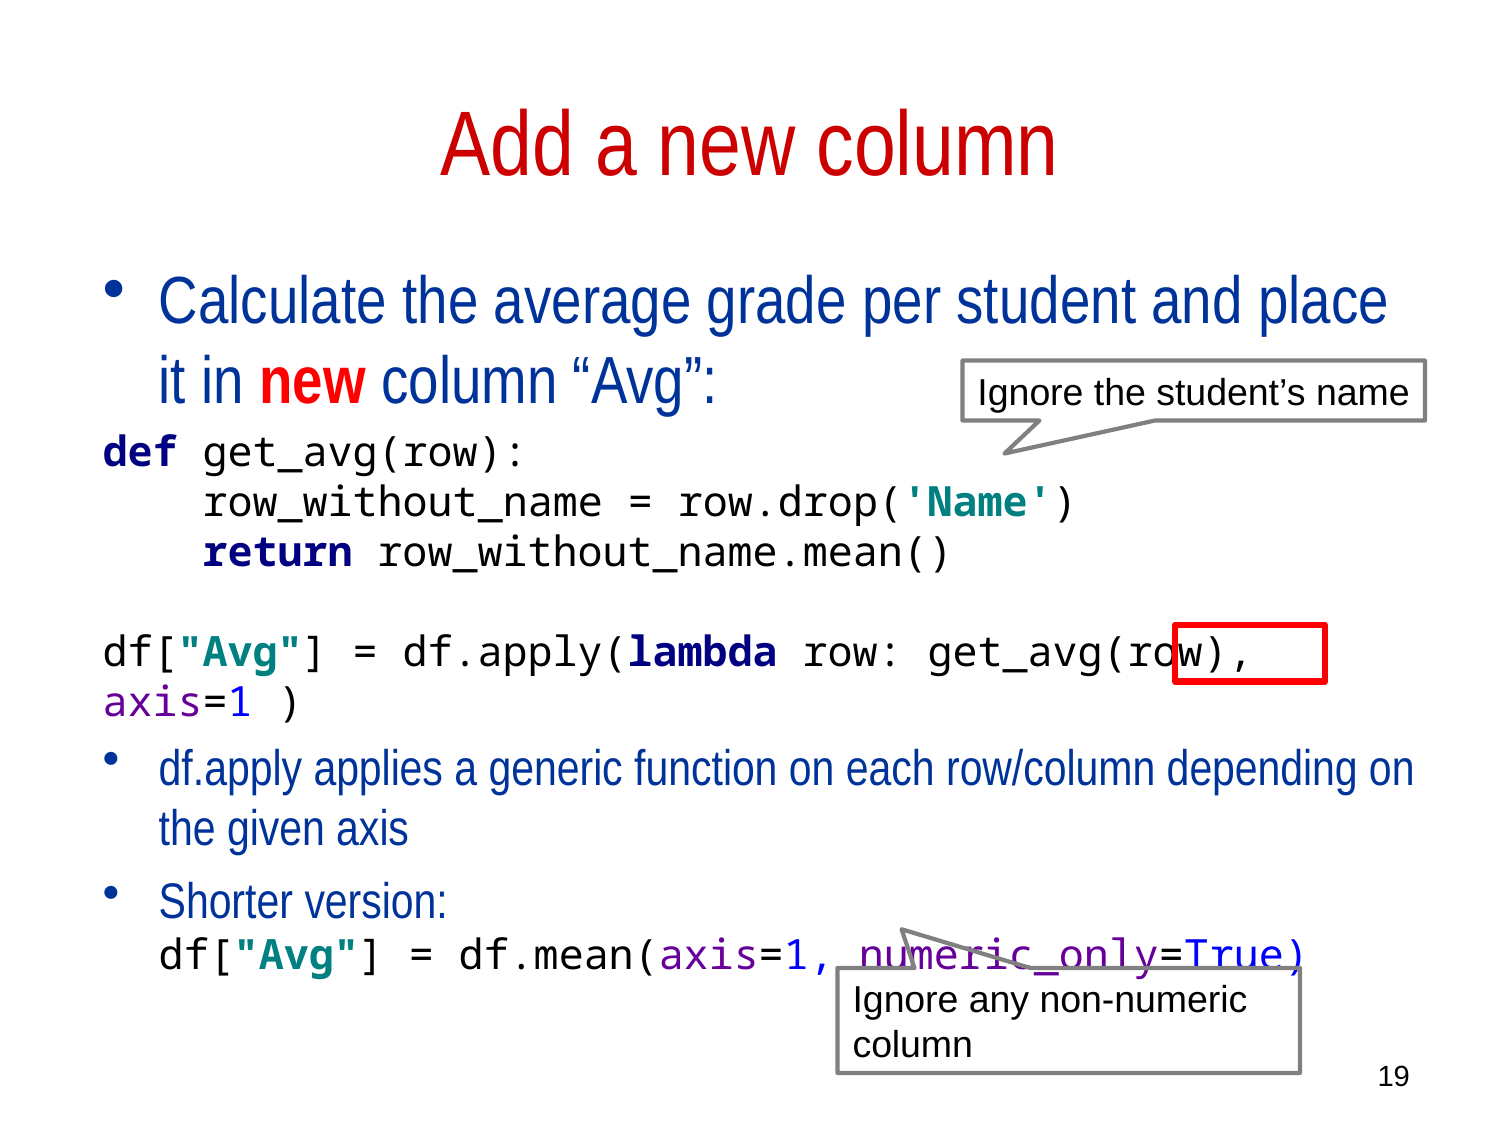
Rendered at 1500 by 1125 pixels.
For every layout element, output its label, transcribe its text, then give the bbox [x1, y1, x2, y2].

slide_number 19 [1074, 1049, 1426, 1088]
text_box [1174, 624, 1325, 682]
text_box Ignore any non-numeric column [835, 927, 1303, 1076]
text_box Ignore the student’s name [960, 358, 1428, 456]
title Add a new column [74, 44, 1426, 233]
list Calculate the average grade per student and place it in new column “Avg”: def get_avg(row): row_without_name = row.drop('Name') return row_without_name.mean() df["Avg"] = df.apply(lambda row: get_avg(row), axis=1 ) df.apply applies a generic function on each row/column depending on the given axis Shorter version: df["Avg"] = df.mean(axis=1, numeric_only=True) [87, 248, 1438, 992]
